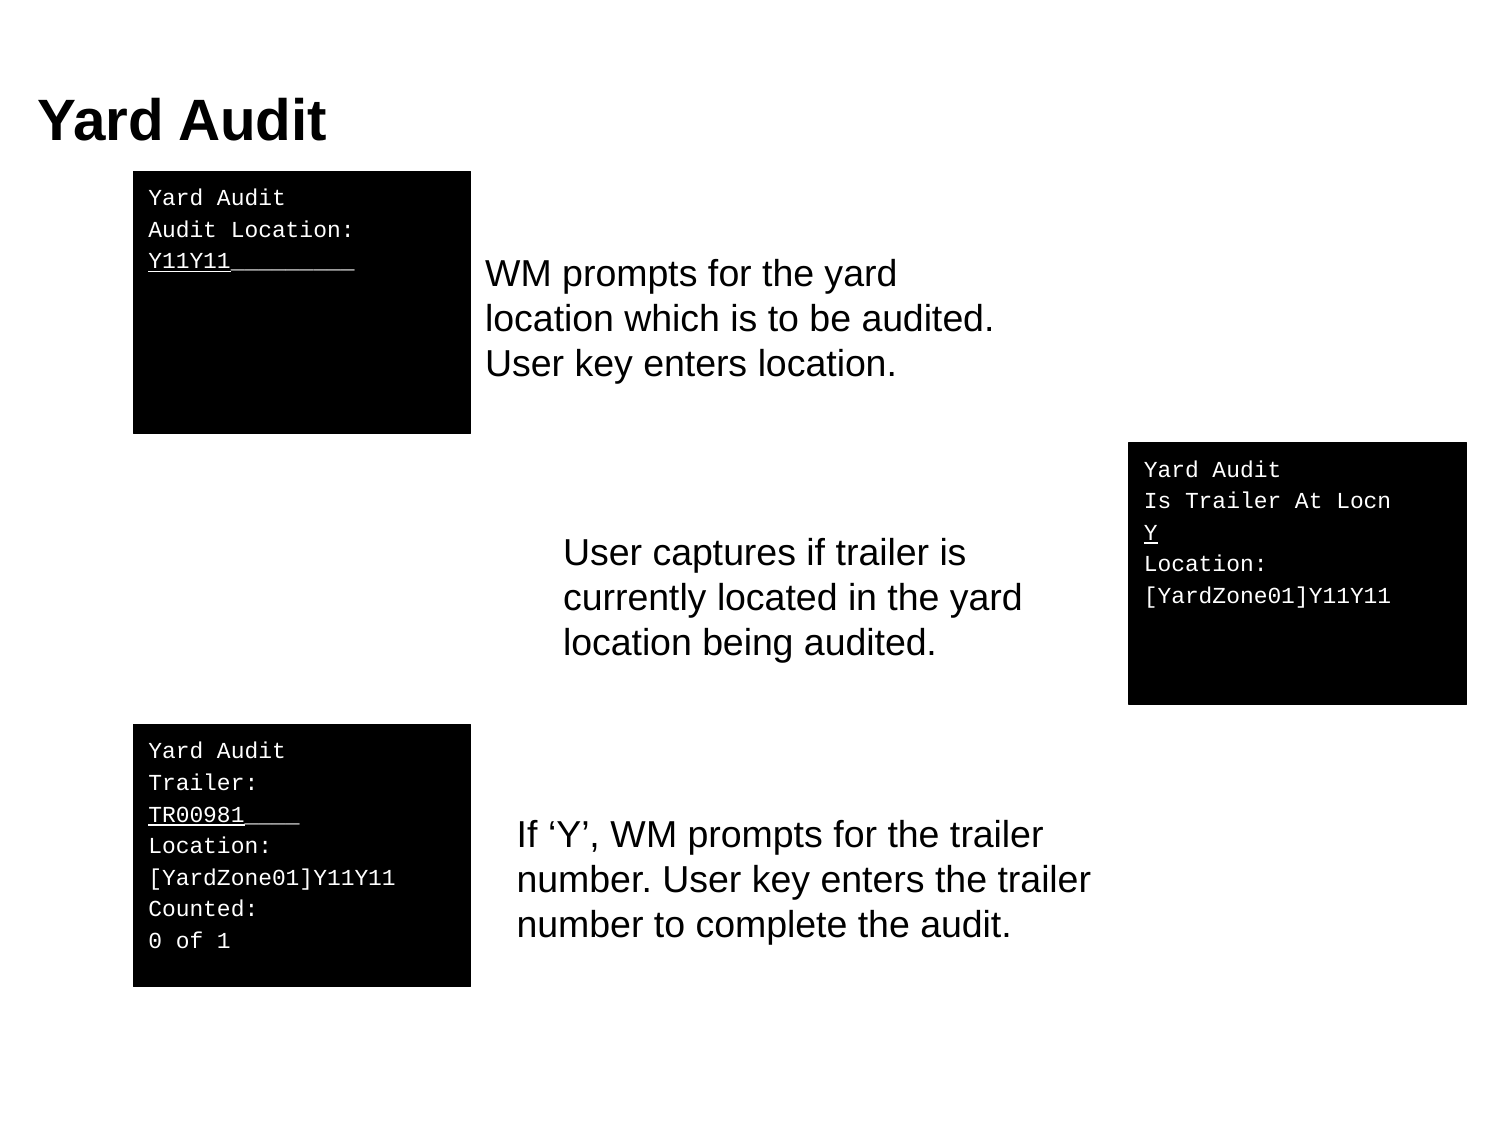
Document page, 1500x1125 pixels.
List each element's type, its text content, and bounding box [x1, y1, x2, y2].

text_box Yard Audit Is Trailer At Locn Y Location: [YardZone01]Y11Y11 [1129, 442, 1467, 705]
text_box WM prompts for the yard location which is to be audited. User key enters location. [471, 241, 1048, 392]
text_box Yard Audit Audit Location: Y11Y11_________ [133, 171, 471, 434]
text_box Yard Audit Trailer: TR00981____ Location: [YardZone01]Y11Y11 Counted: 0 of 1 [133, 724, 471, 987]
title Yard Audit [22, 74, 1500, 141]
text_box User captures if trailer is currently located in the yard location being audited. [548, 520, 1061, 671]
text_box If ‘Y’, WM prompts for the trailer number. User key enters the trailer number to complete the audit. [501, 802, 1130, 953]
